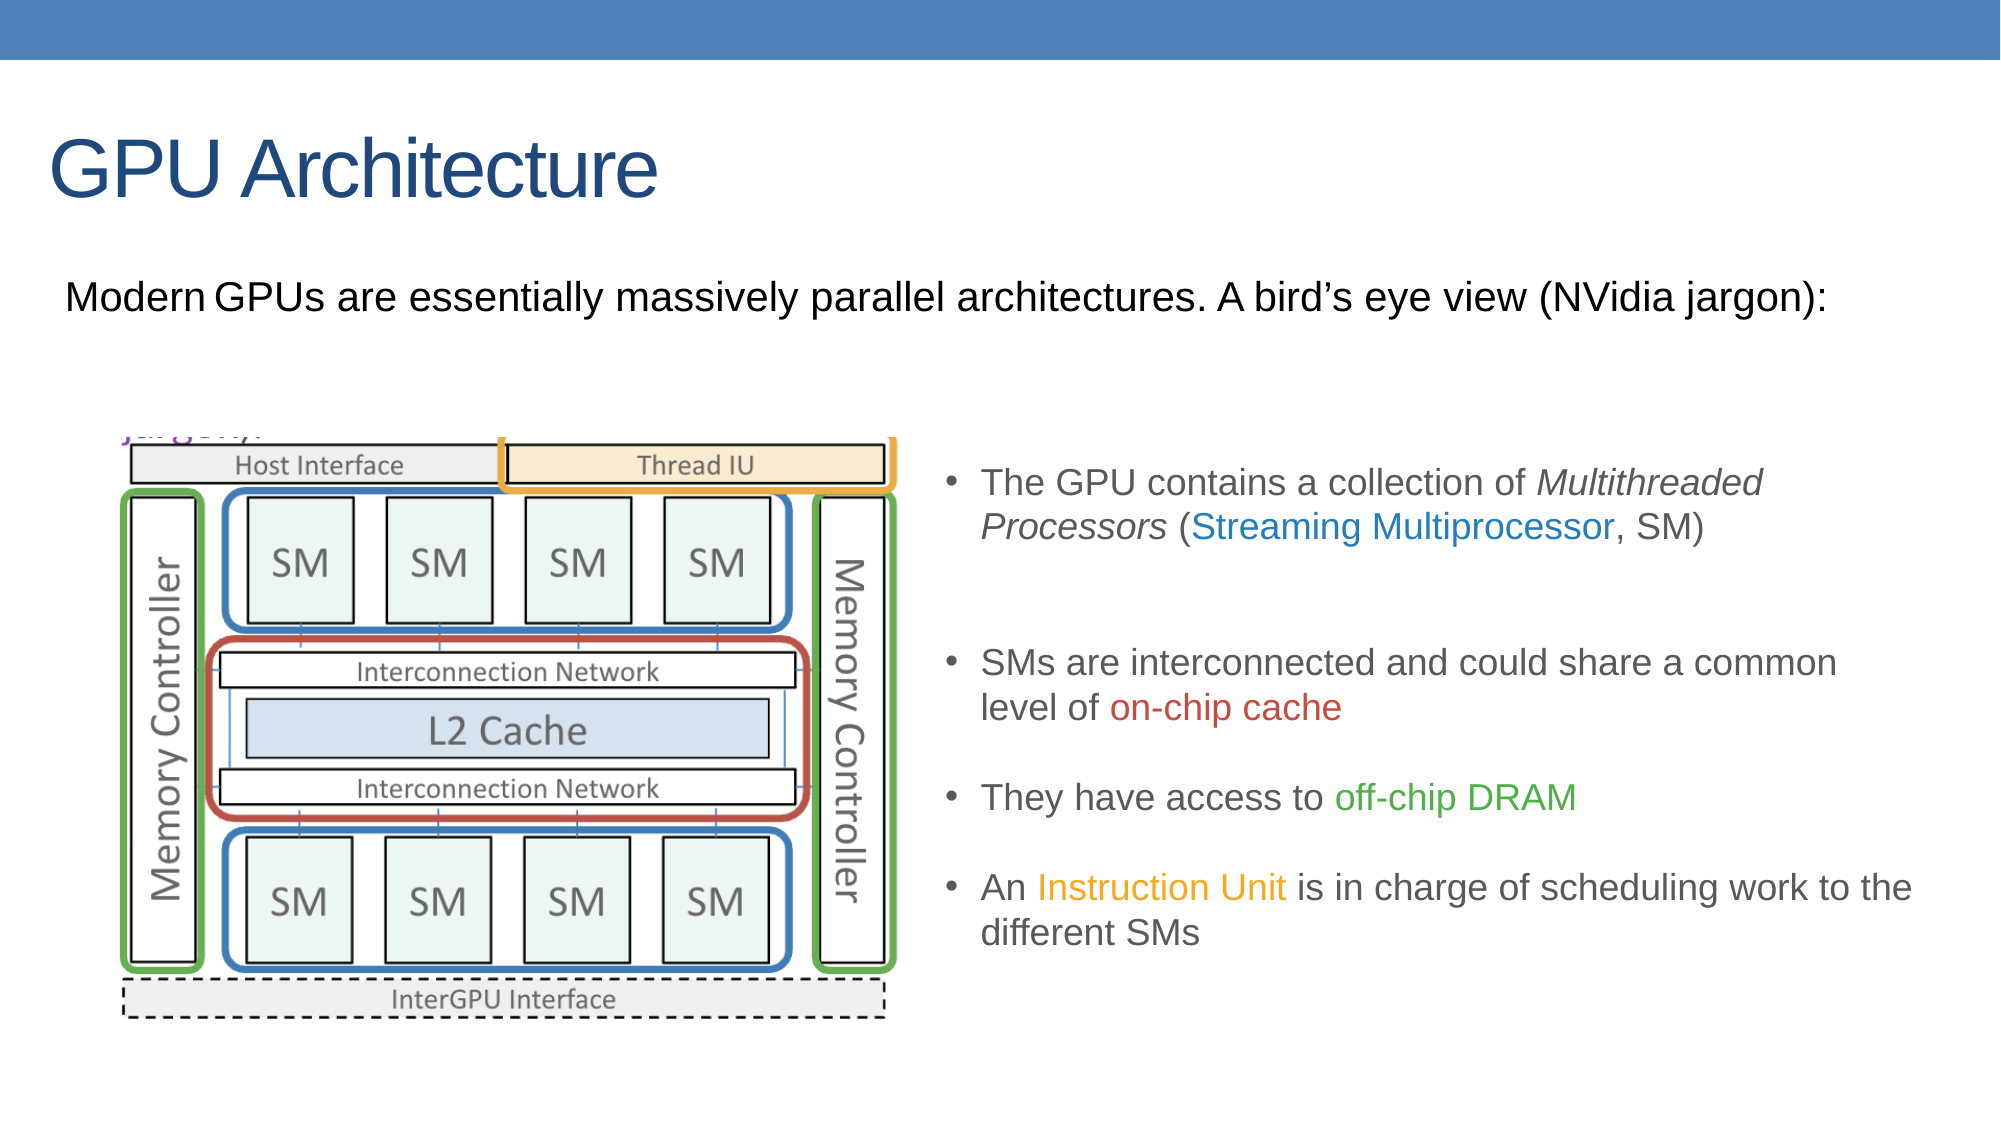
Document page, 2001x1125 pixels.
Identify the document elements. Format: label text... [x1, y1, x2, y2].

text_box The GPU contains a collection of Multithreaded Processors (Streaming Multiprocessor, SM) SMs are interconnected and could share a common level of on-chip cache They have access to off-chip DRAM An Instruction Unit is in charge of scheduling work to the different SMs [930, 405, 1932, 960]
picture [99, 437, 911, 1044]
title GPU Architecture [46, 112, 1813, 303]
text_box Modern GPUs are essentially massively parallel architectures. A bird’s eye view (NVidia jargon): [49, 262, 1913, 328]
